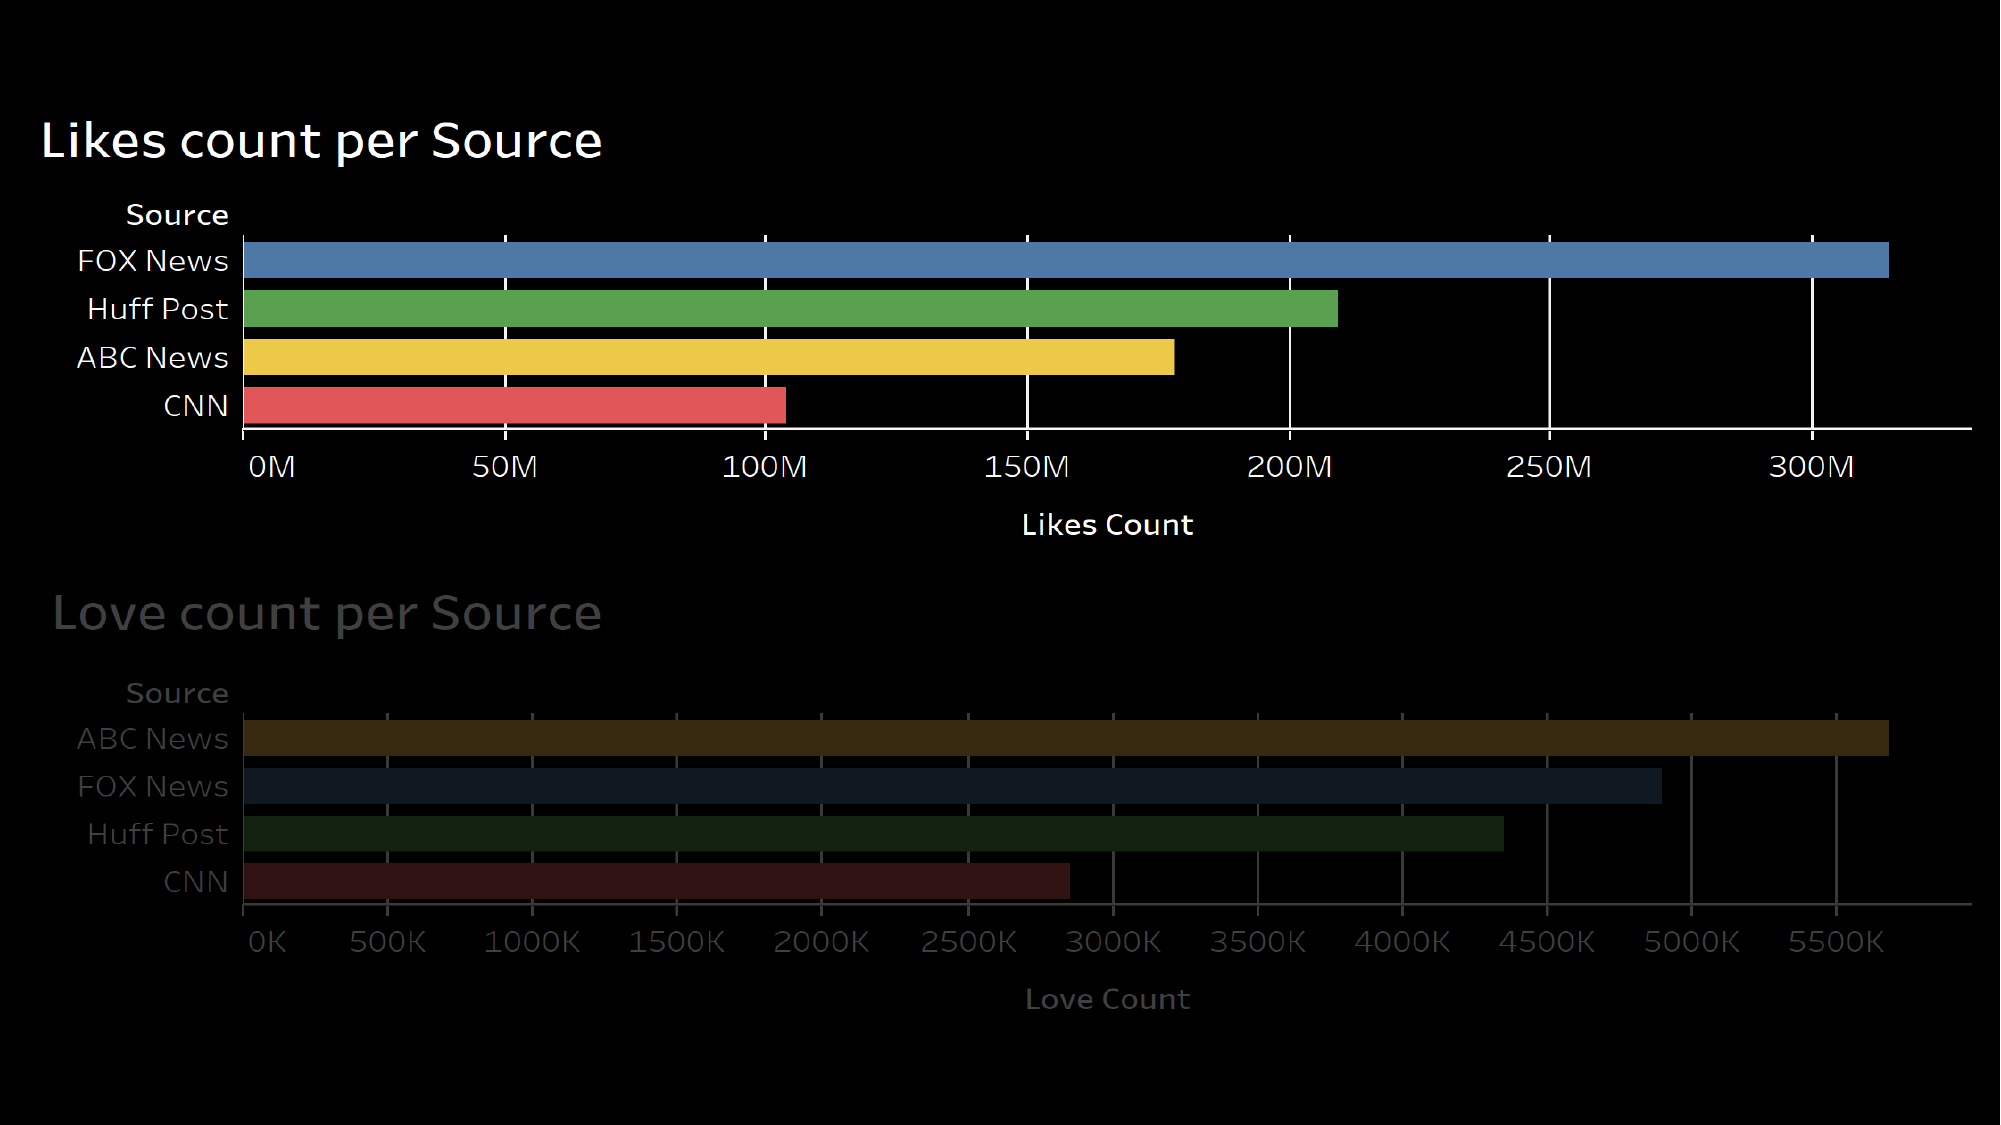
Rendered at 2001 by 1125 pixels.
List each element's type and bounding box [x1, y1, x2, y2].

picture [28, 88, 1972, 1035]
